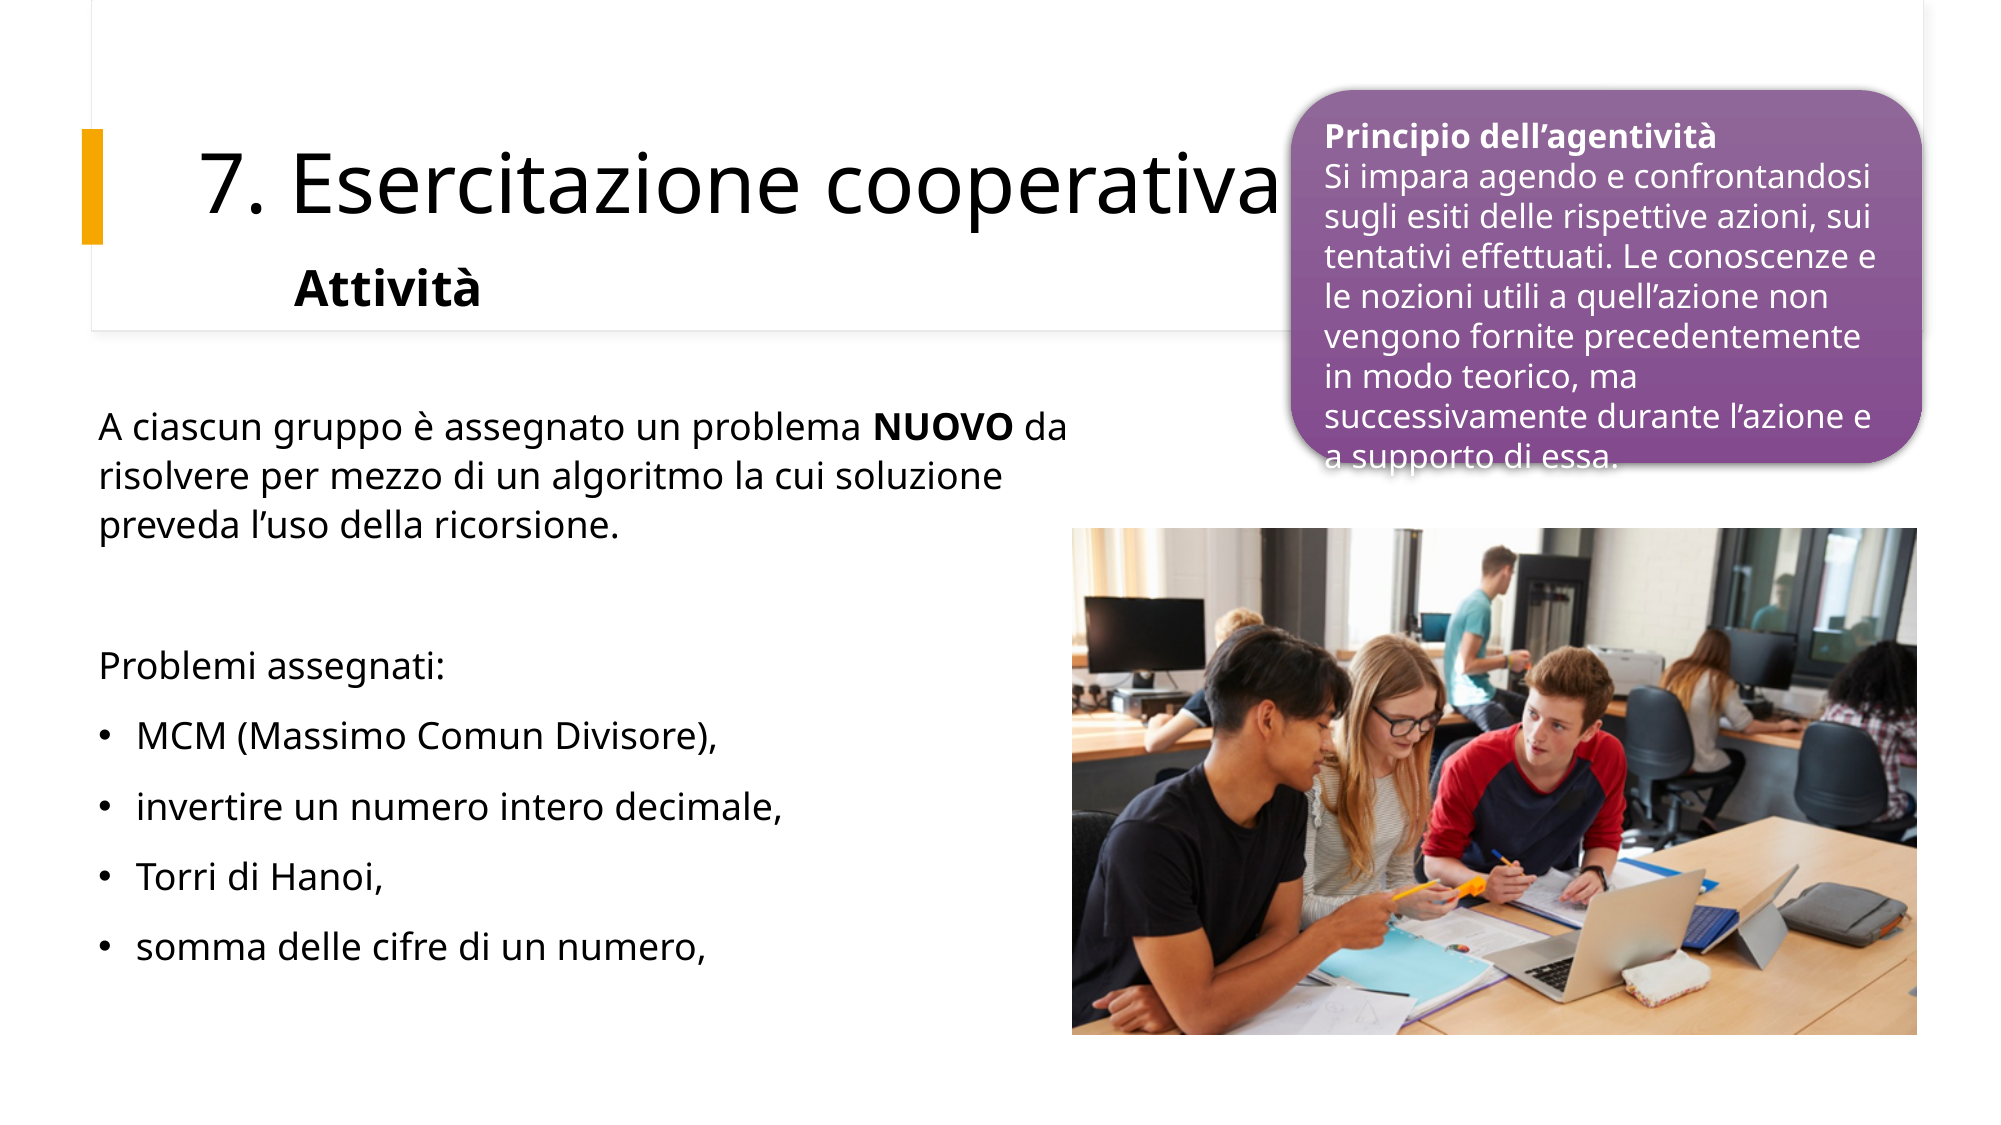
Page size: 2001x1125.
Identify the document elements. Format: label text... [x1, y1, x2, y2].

text_box Principio dell’agentività Si impara agendo e confrontandosi sugli esiti delle rispettive azioni, sui tentativi effettuati. Le conoscenze e le nozioni utili a quell’azione non vengono fornite precedentemente in modo teorico, ma successivamente durante l’azione e a supporto di essa. [1291, 90, 1923, 464]
text_box Attività [279, 248, 1362, 324]
list A ciascun gruppo è assegnato un problema NUOVO da risolvere per mezzo di un algoritmo la cui soluzione preveda l’uso della ricorsione. Problemi assegnati: MCM (Massimo Comun Divisore), invertire un numero intero decimale, Torri di Hanoi, somma delle cifre di un numero, [83, 390, 1166, 1080]
title 7. Esercitazione cooperativa [183, 90, 1851, 284]
picture [1072, 528, 1917, 1035]
